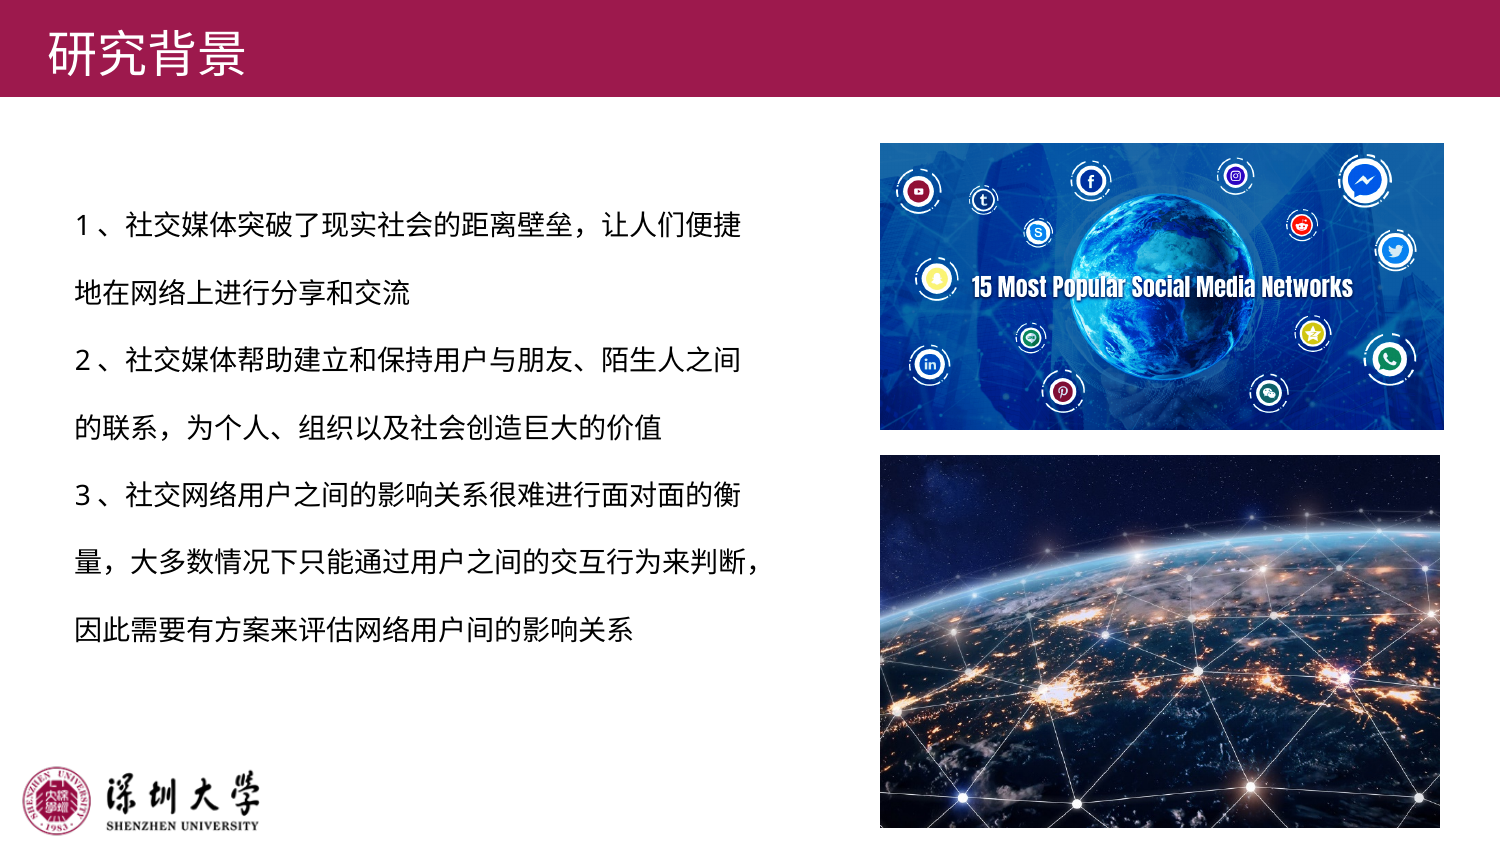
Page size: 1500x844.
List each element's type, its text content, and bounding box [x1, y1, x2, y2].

text_box 1、社交媒体突破了现实社会的距离壁垒，让人们便捷地在网络上进行分享和交流 2、社交媒体帮助建立和保持用户与朋友、陌生人之间的联系，为个人、组织以及社会创造巨大的价值 3、社交网络用户之间的影响关系很难进行面对面的衡量，大多数情况下只能通过用户之间的交互行为来判断，因此需要有方案来评估网络用户间的影响关系 [60, 166, 779, 721]
picture [880, 455, 1440, 828]
picture [0, 0, 1500, 97]
picture [0, 758, 291, 844]
picture [880, 143, 1444, 430]
